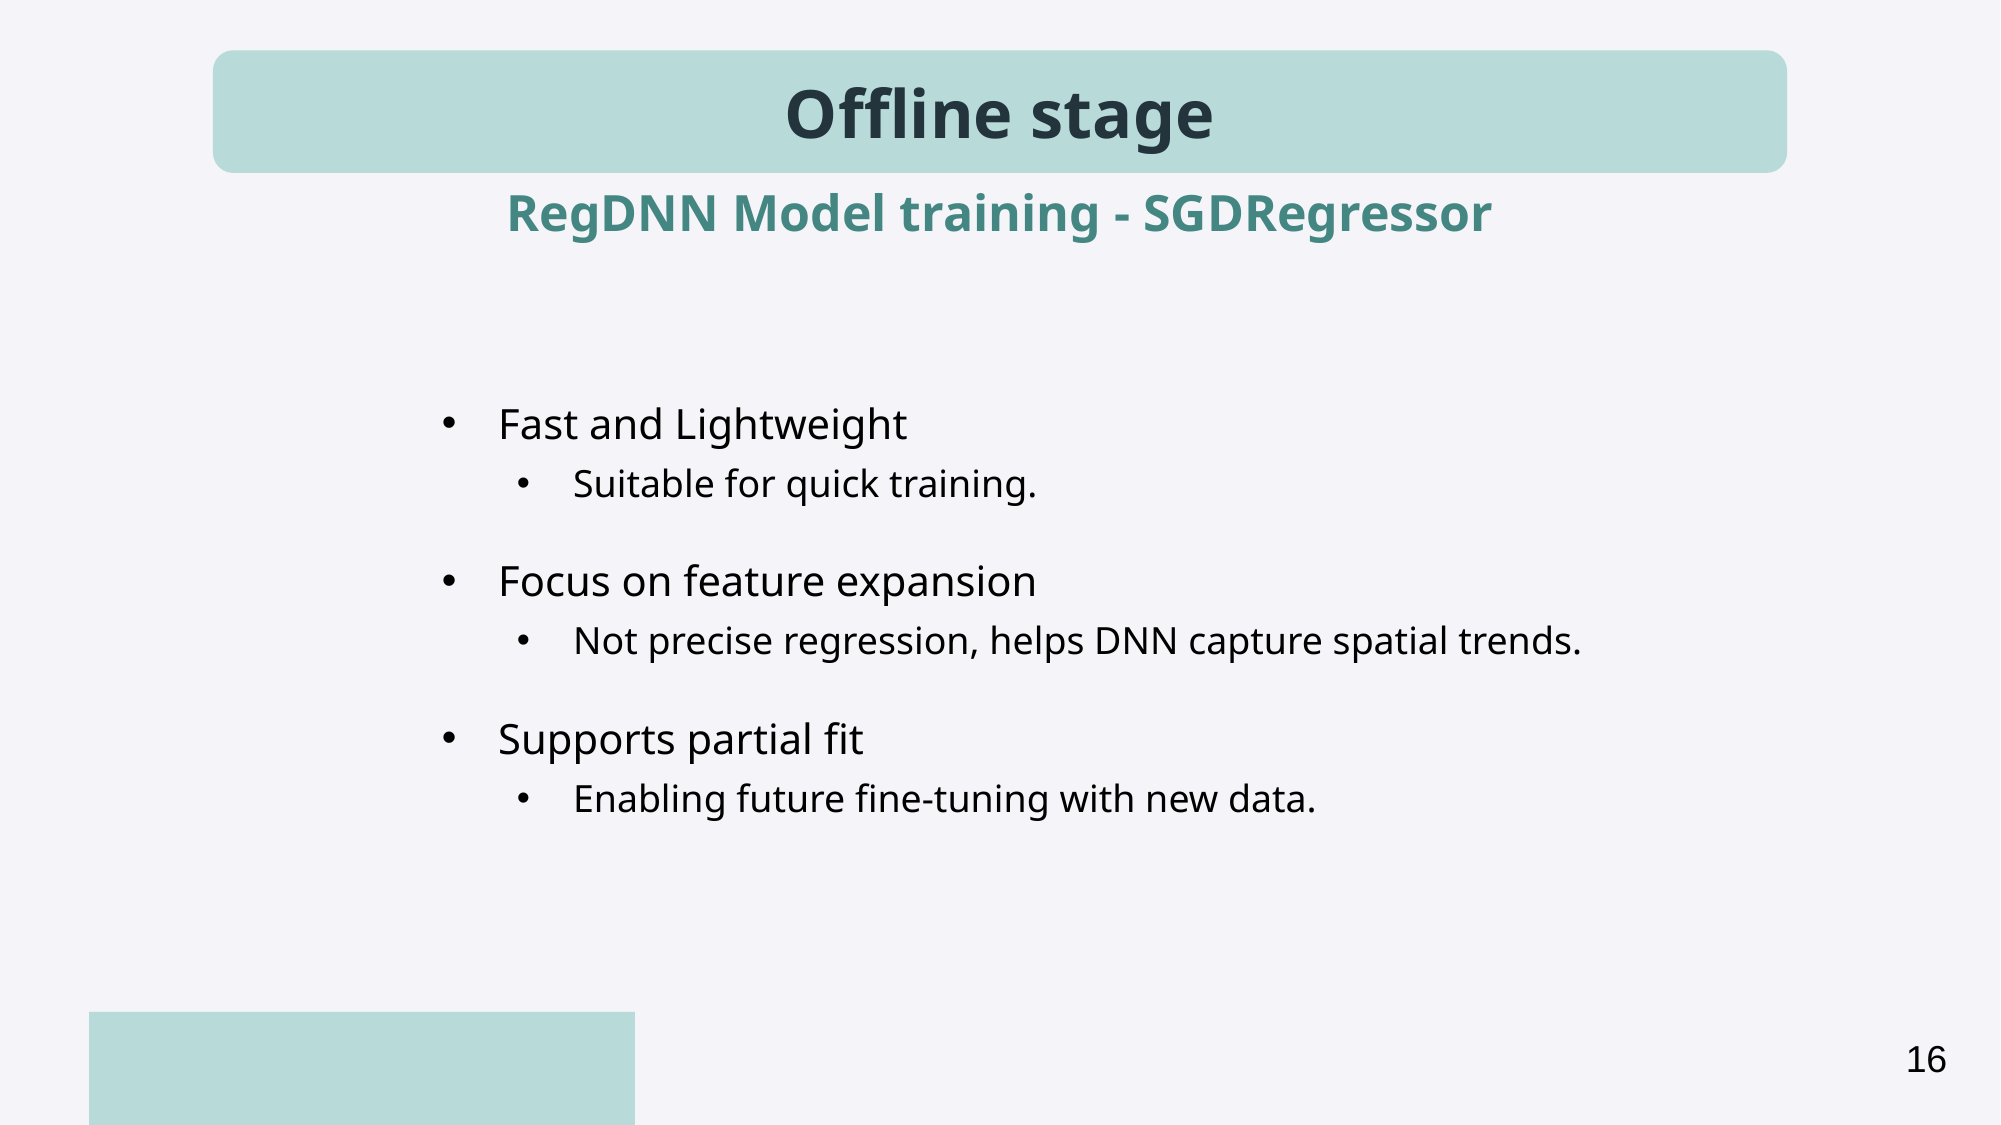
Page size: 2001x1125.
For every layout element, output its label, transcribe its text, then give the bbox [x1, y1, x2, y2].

text_box RegDNN Model training - SGDRegressor [212, 174, 1788, 250]
text_box Fast and Lightweight Suitable for quick training. Focus on feature expansion Not precise regression, helps DNN capture spatial trends. Supports partial fit Enabling future fine-tuning with new data. [352, 352, 1648, 828]
text_box [89, 1011, 635, 1125]
text_box Offline stage [210, 48, 1790, 174]
text_box 16 [1887, 1027, 1966, 1088]
